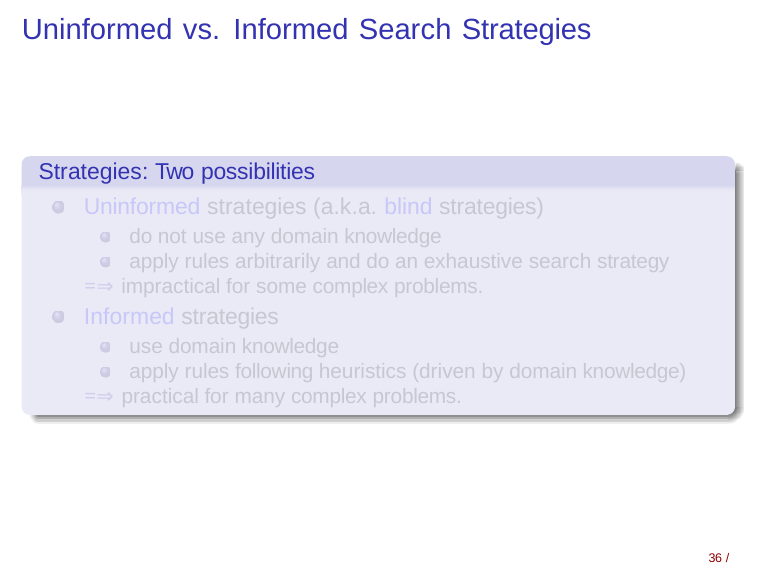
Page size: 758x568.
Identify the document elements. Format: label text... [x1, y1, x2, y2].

title Uninformed vs. Informed Search Strategies [15, 7, 757, 106]
list Strategies: Two possibilities Uninformed strategies (a.k.a. blind strategies) do not use any domain knowledge apply rules arbitrarily and do an exhaustive search strategy =⇒ impractical for some complex problems. Informed strategies use domain knowledge apply rules following heuristics (driven by domain knowledge) =⇒ practical for many complex problems. [34, 107, 757, 471]
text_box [21, 155, 744, 424]
text_box 36 / 96 [706, 548, 746, 568]
